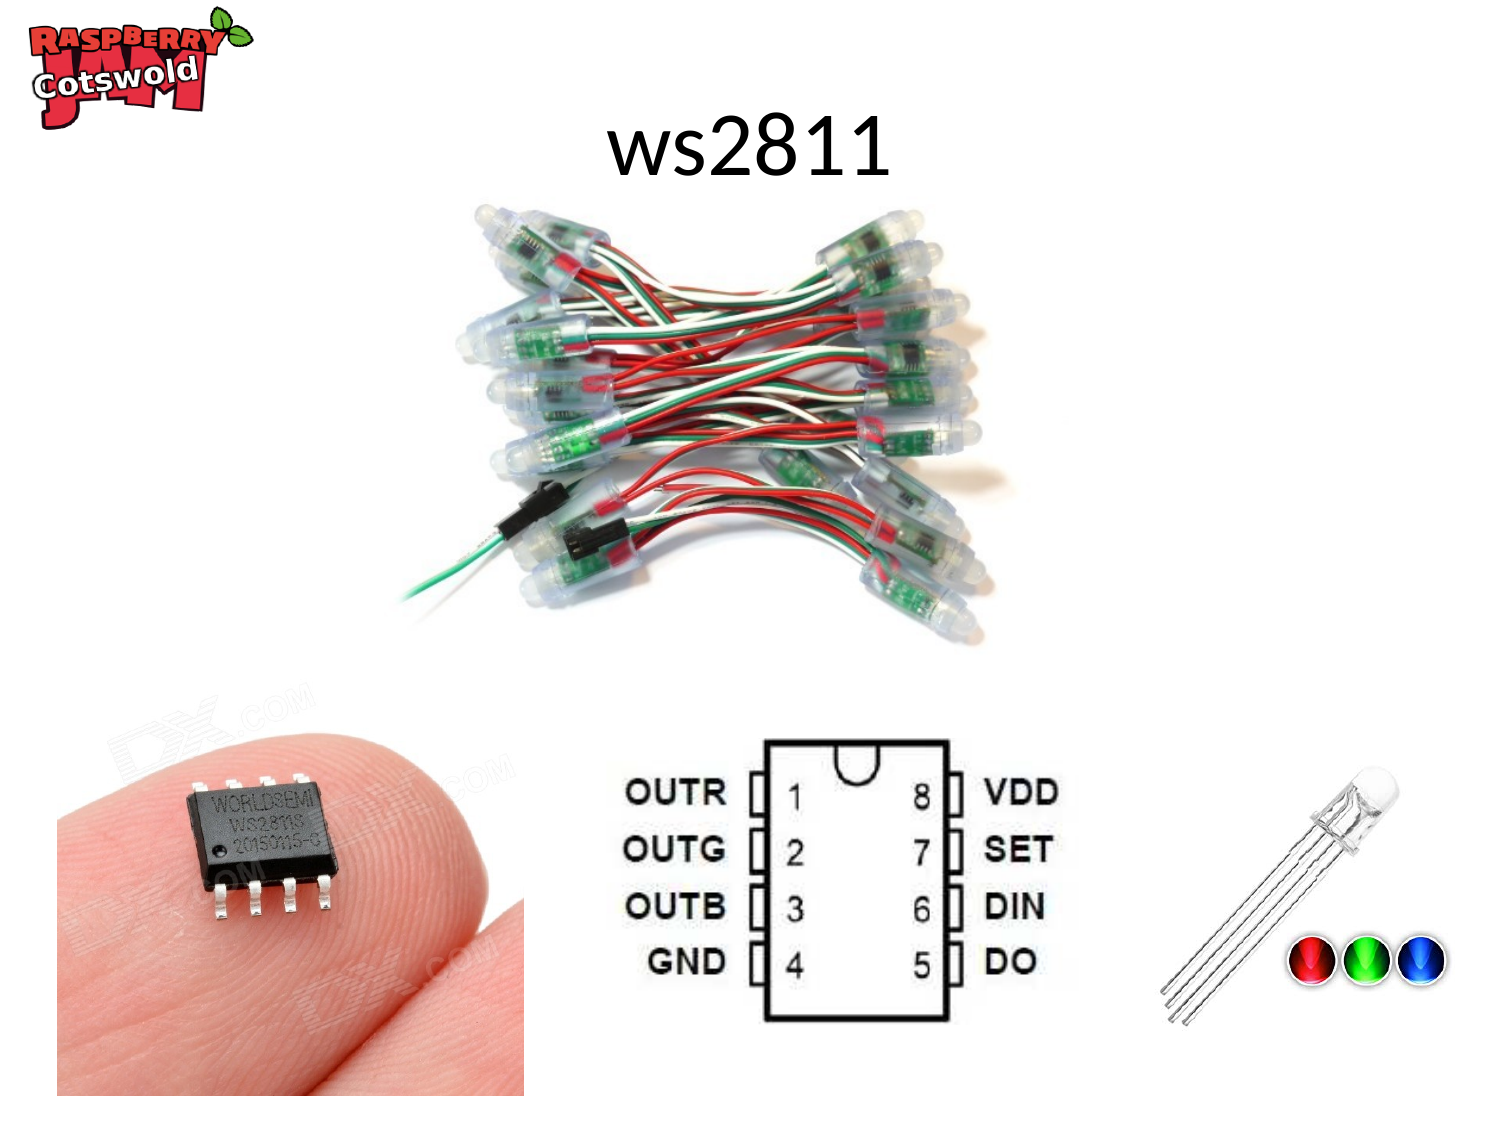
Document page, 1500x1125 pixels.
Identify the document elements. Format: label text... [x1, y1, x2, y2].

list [577, 738, 1097, 1025]
picture [1147, 751, 1457, 1061]
picture [57, 178, 1097, 1096]
picture [22, 0, 257, 134]
title ws2811 [75, 45, 1425, 233]
